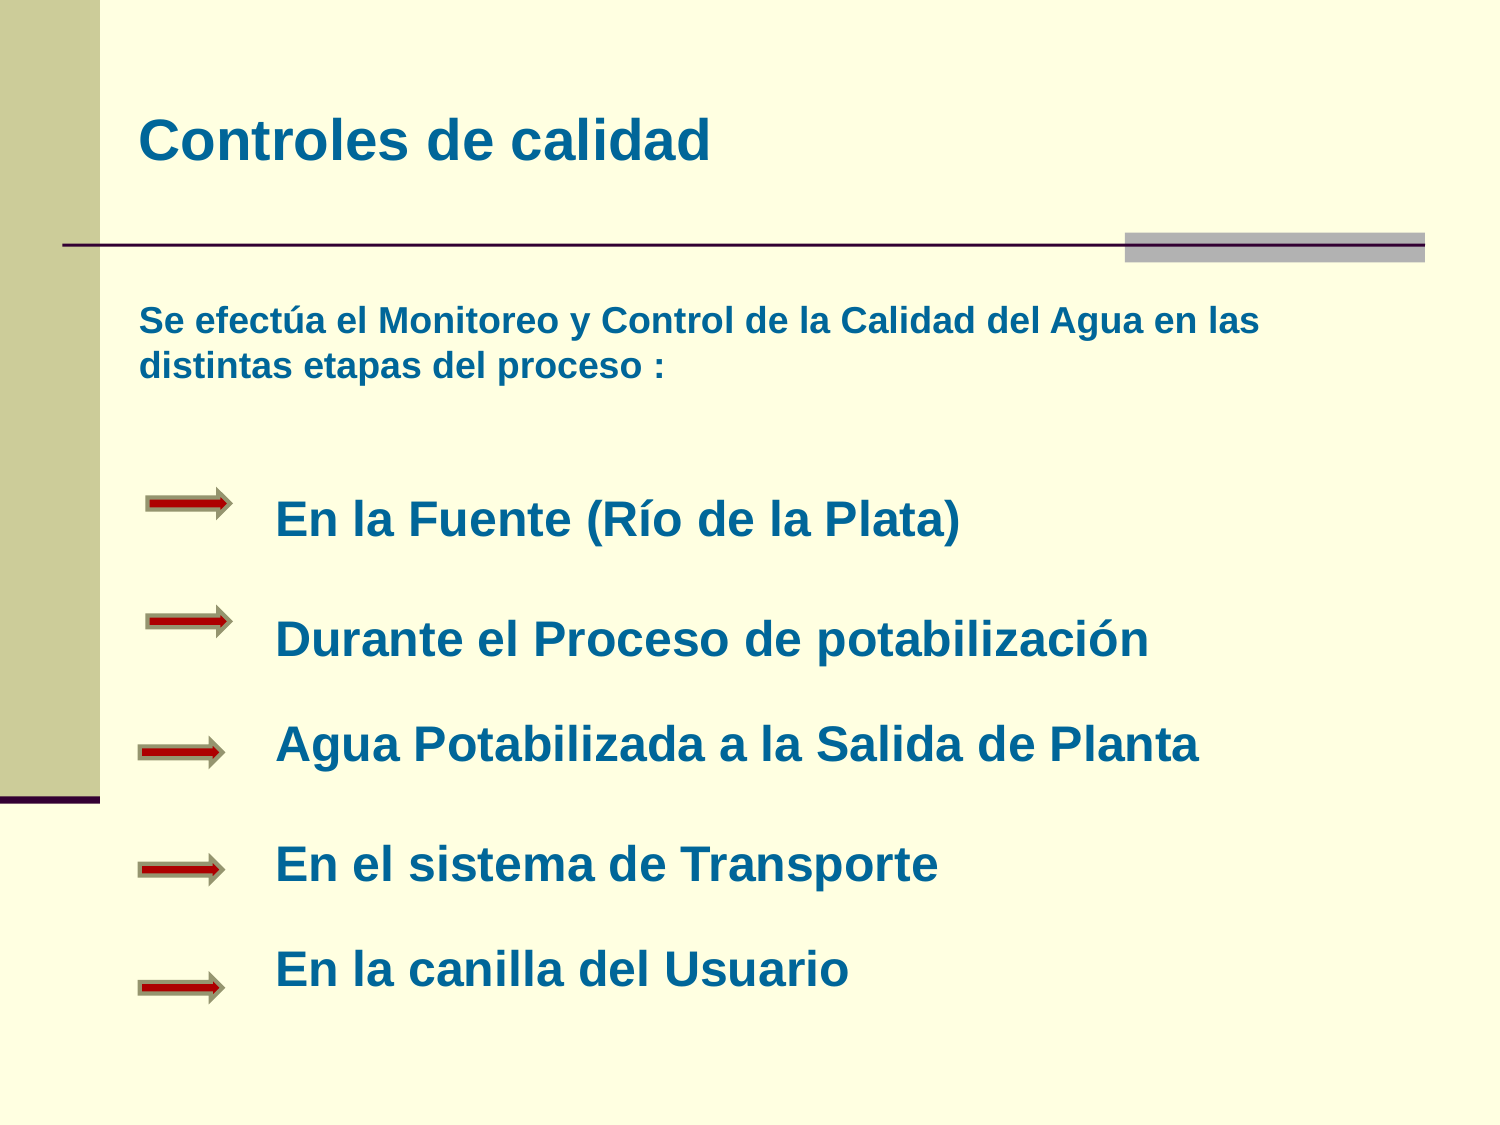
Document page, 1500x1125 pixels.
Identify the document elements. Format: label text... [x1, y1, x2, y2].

text_box [147, 491, 231, 516]
text_box Controles de calidad [123, 54, 869, 220]
text_box En la Fuente (Río de la Plata) Durante el Proceso de potabilización Agua Potabilizada a la Salida de Planta En el sistema de Transporte En la canilla del Usuario [260, 403, 1286, 1079]
text_box [139, 740, 223, 765]
text_box [147, 609, 231, 634]
text_box [139, 857, 223, 882]
text_box [139, 976, 223, 1000]
text_box Se efectúa el Monitoreo y Control de la Calidad del Agua en las distintas etapas del proceso : [123, 278, 1412, 404]
